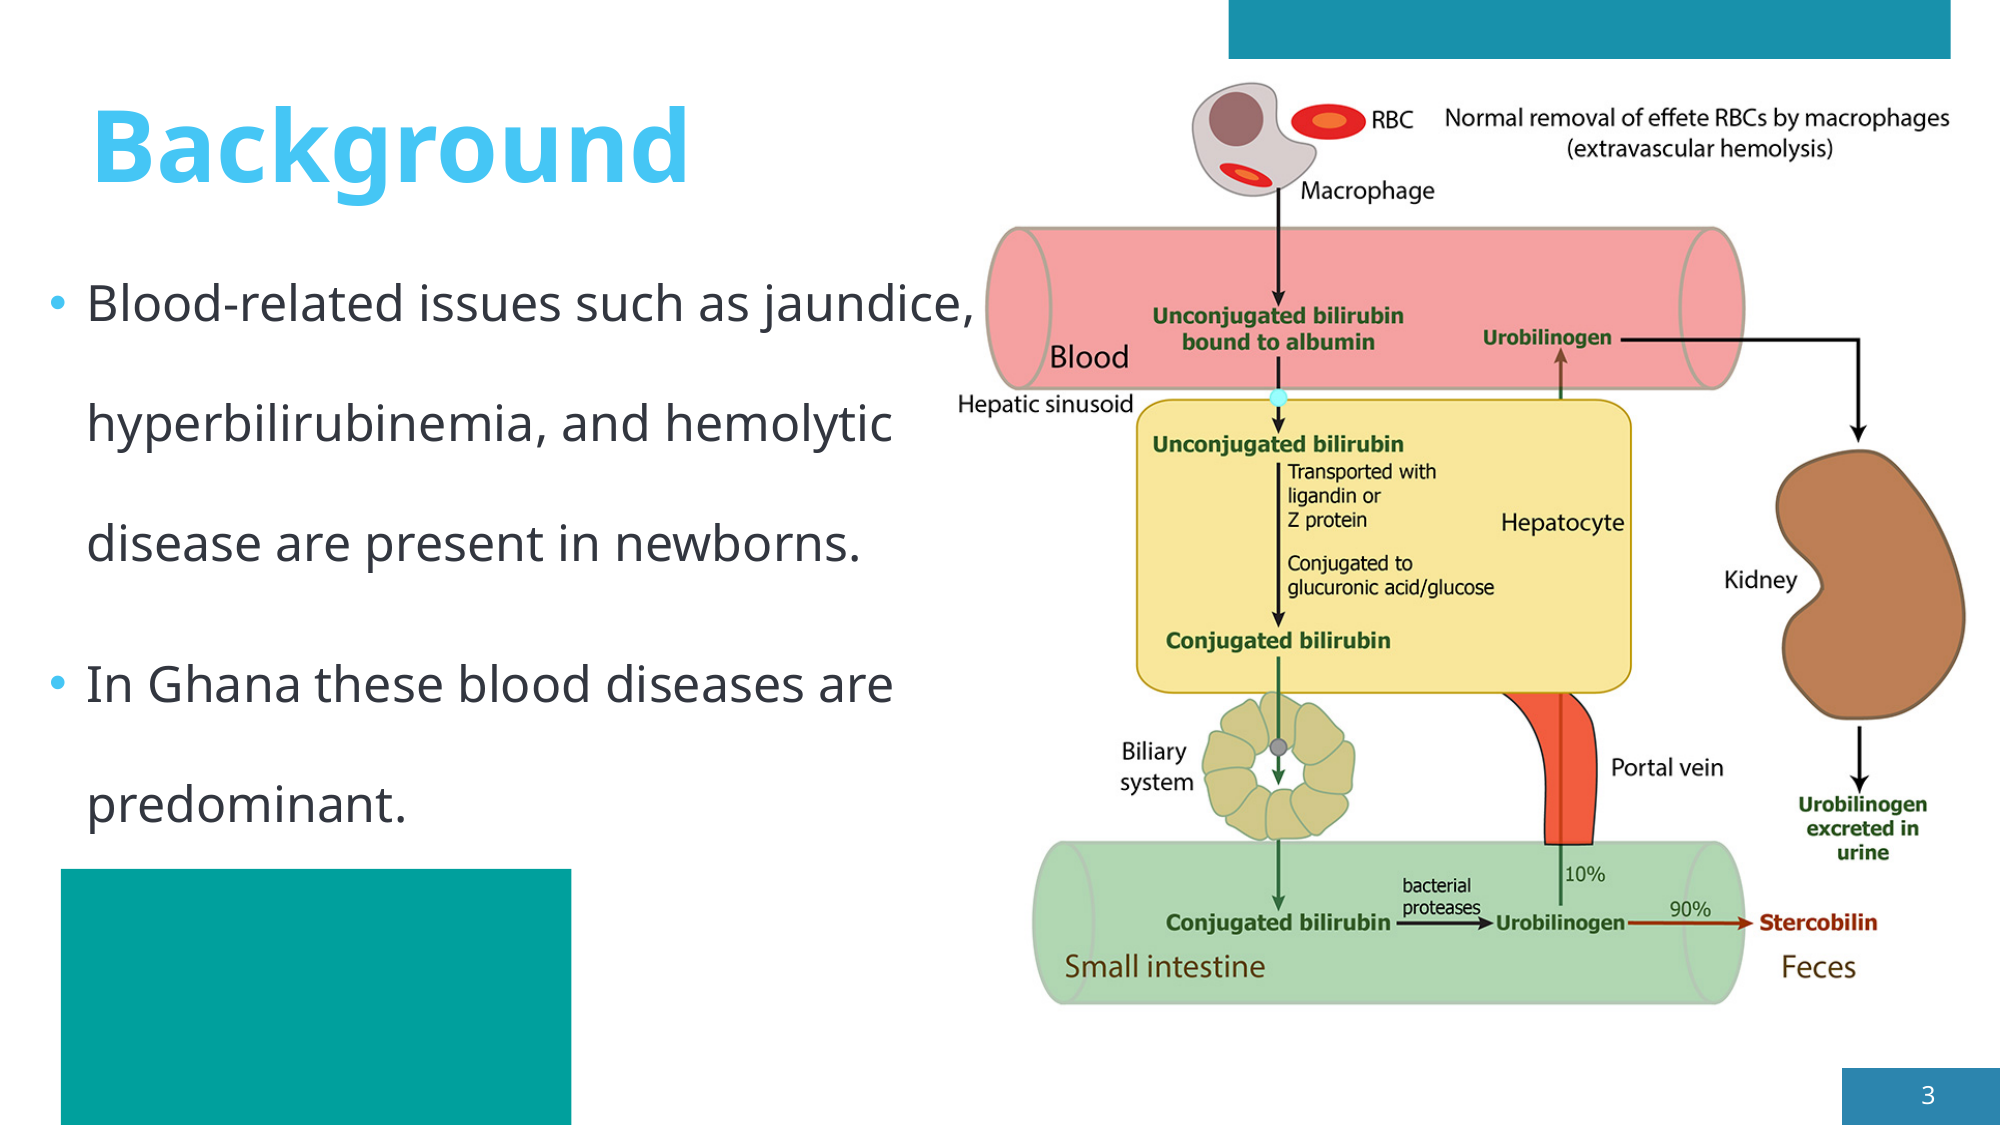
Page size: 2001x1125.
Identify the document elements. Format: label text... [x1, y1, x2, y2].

picture [950, 59, 1985, 1024]
slide_number 3 [1889, 1079, 1951, 1114]
text_box Blood-related issues such as jaundice, hyperbilirubinemia, and hemolytic disease are present in newborns. In Ghana these blood diseases are predominant. [49, 211, 950, 745]
title Background [74, 87, 950, 211]
